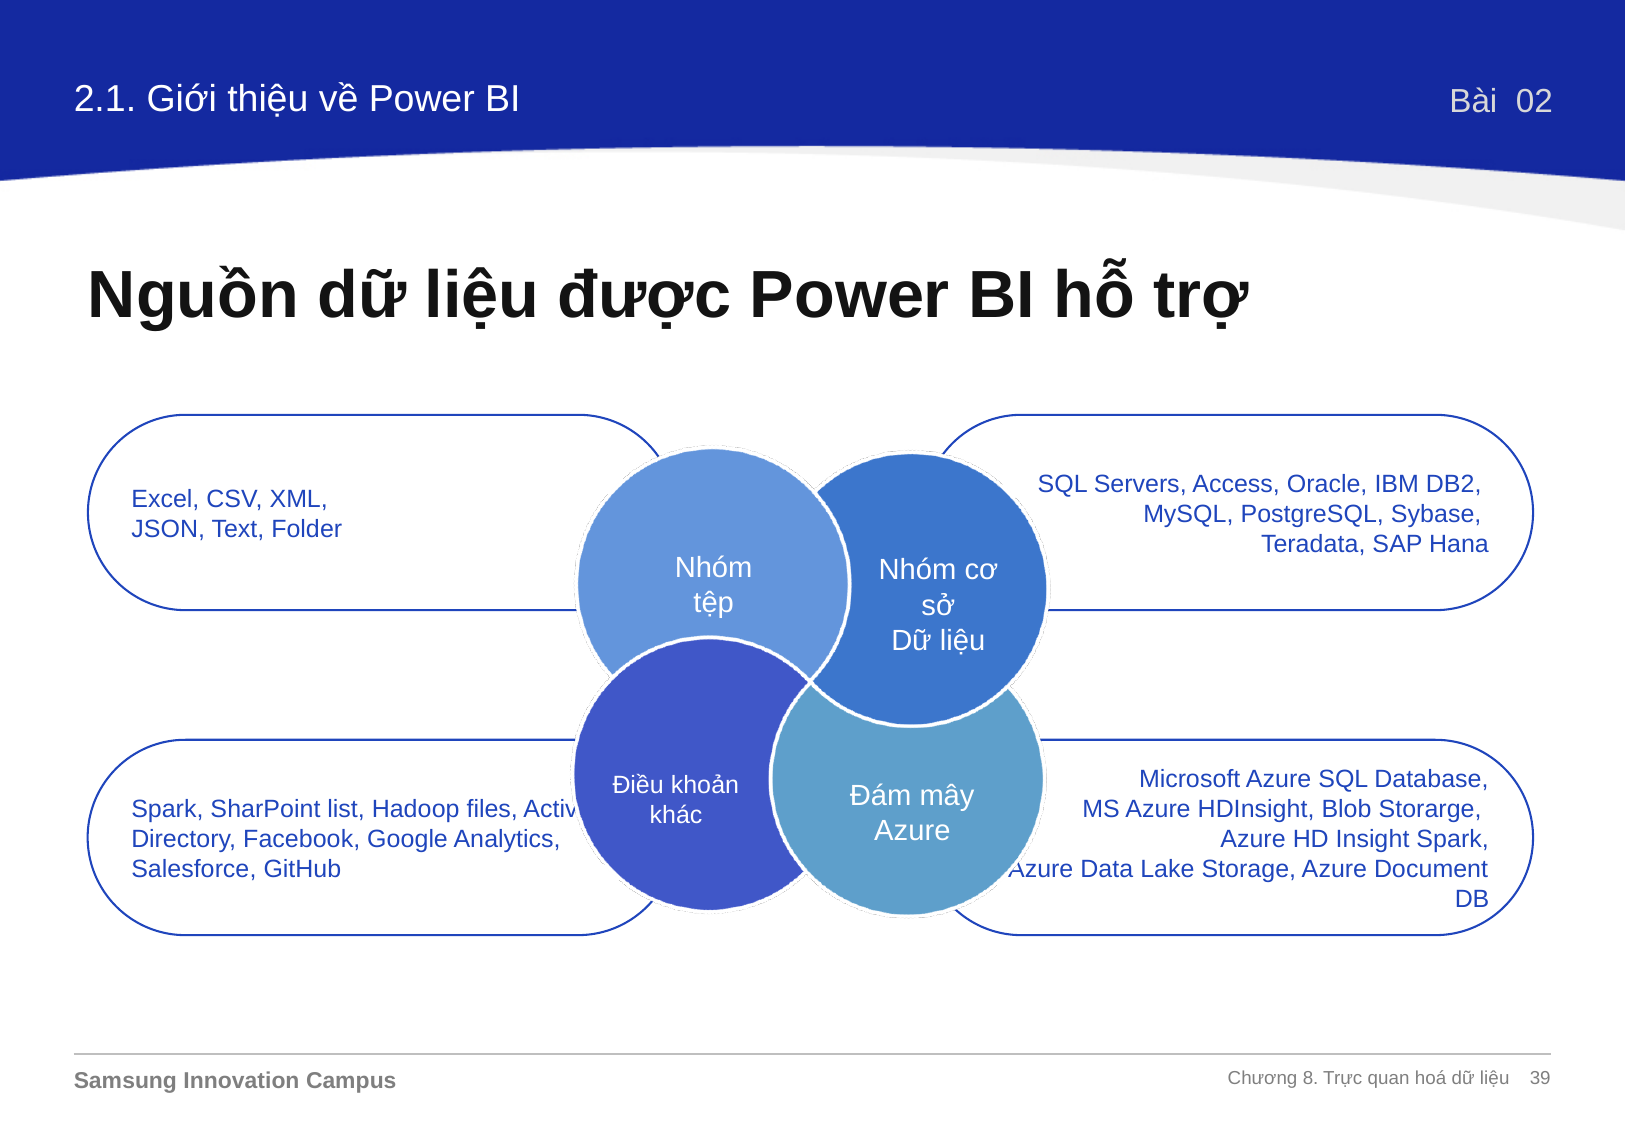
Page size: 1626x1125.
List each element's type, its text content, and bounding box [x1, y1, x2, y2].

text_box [87, 290, 1534, 1072]
picture [0, 0, 1625, 1125]
list 2.1. Giới thiệu về Power BI [73, 73, 980, 119]
list Bài 02 [1423, 79, 1554, 120]
list Nguồn dữ liệu được Power BI hỗ trợ [87, 249, 1531, 289]
